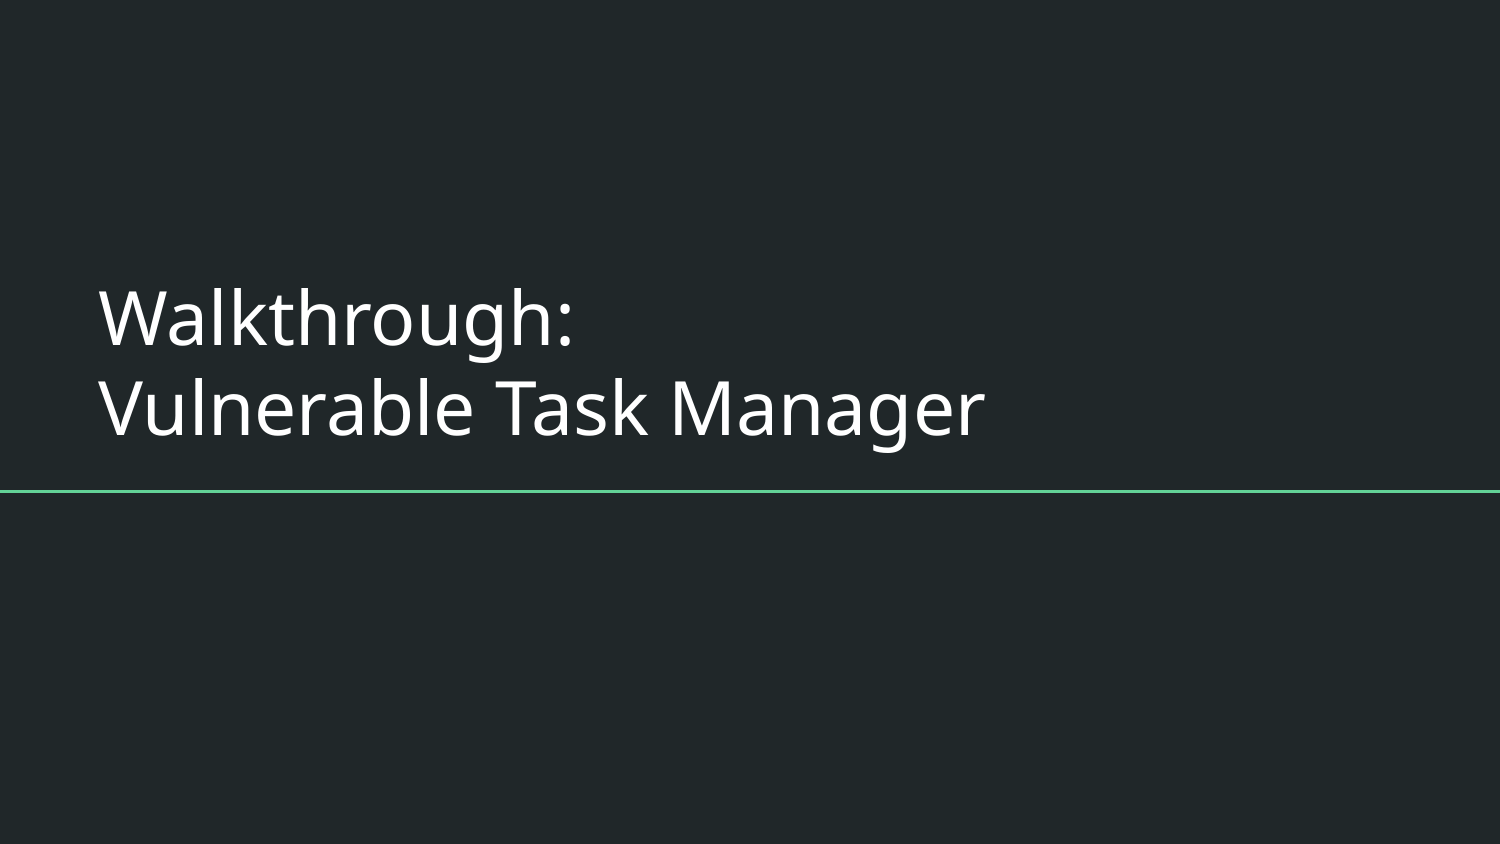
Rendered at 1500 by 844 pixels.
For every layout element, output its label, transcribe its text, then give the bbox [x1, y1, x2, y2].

title Walkthrough: Vulnerable Task Manager [83, 337, 1417, 466]
